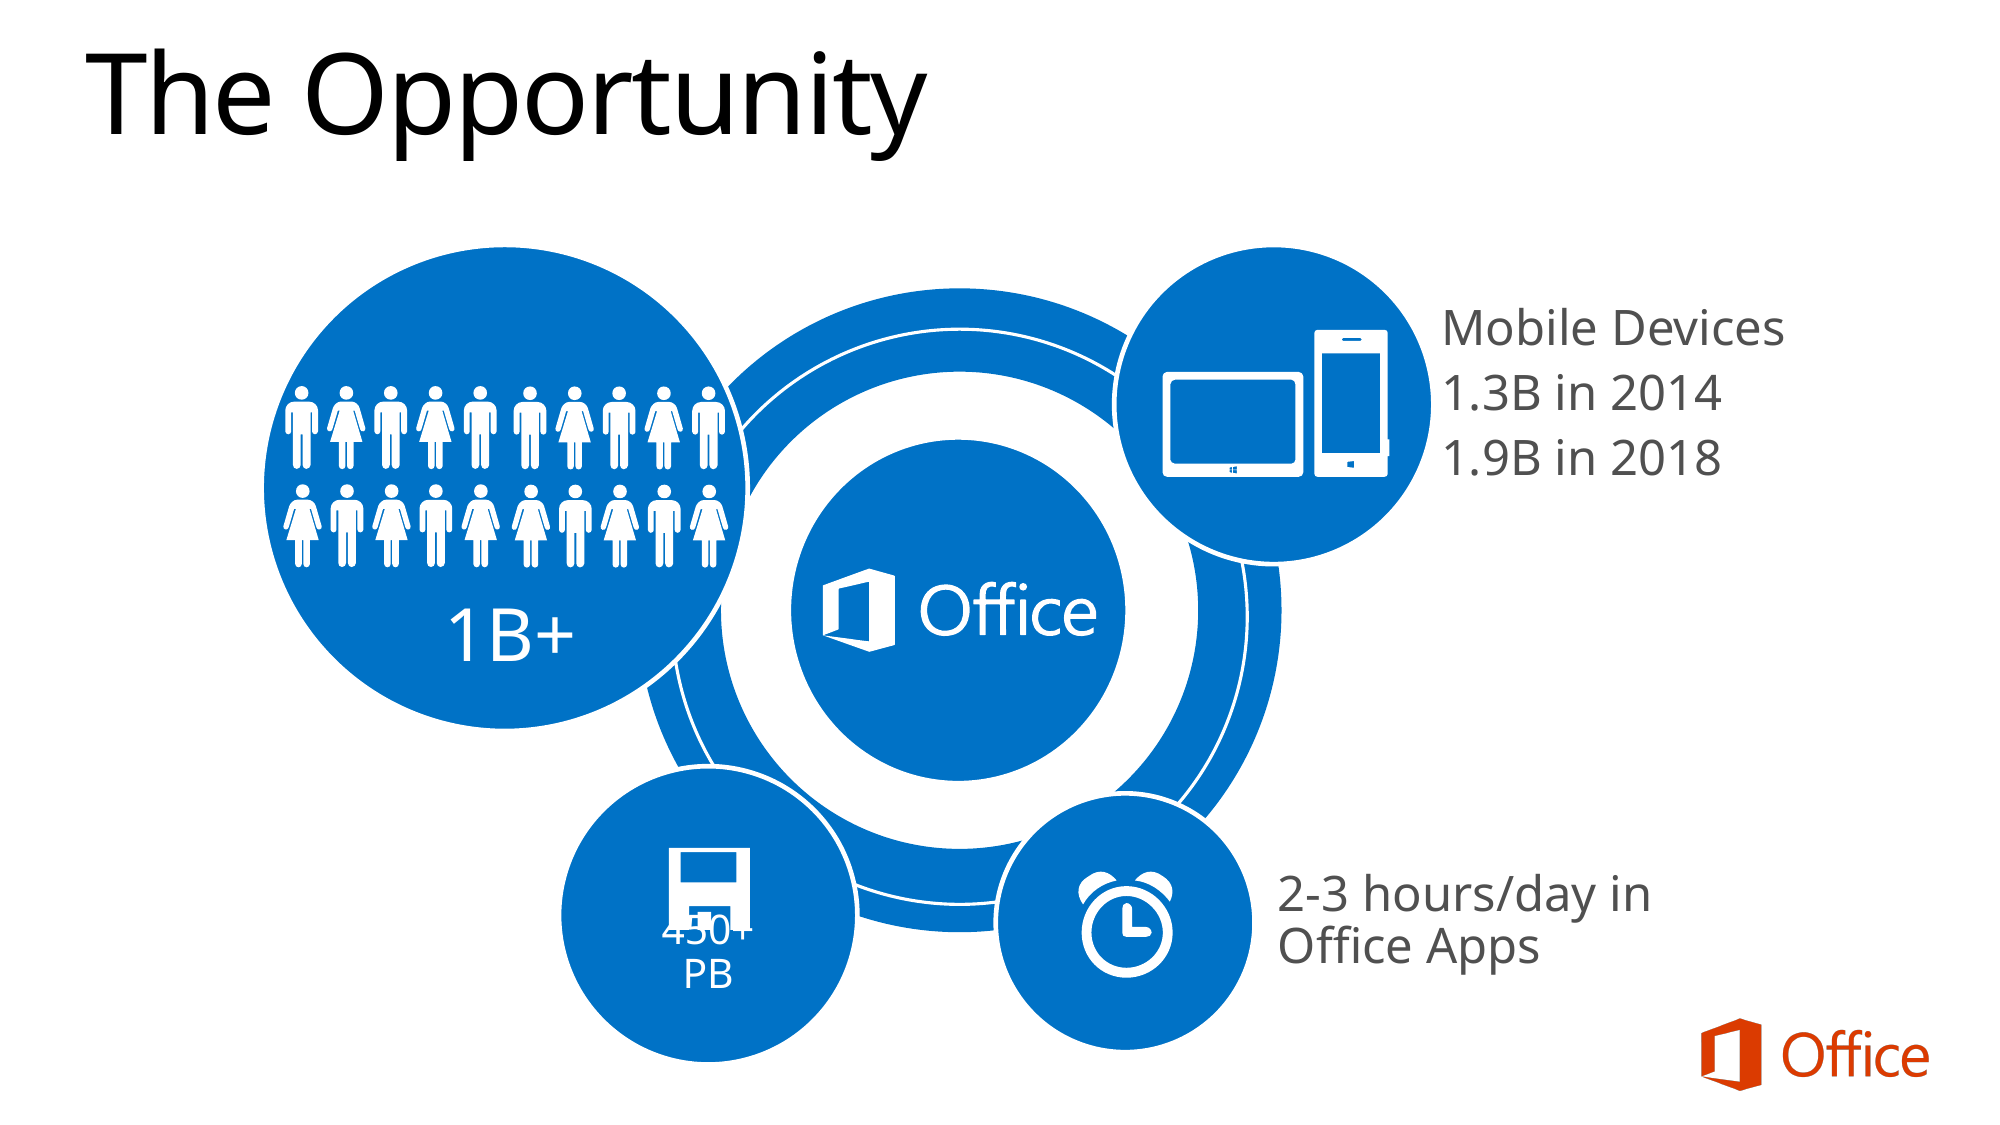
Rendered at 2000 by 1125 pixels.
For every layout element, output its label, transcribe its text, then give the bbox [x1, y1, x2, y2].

title The Opportunity [85, 37, 1914, 161]
text_box 450+ PB [650, 1053, 766, 1065]
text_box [282, 385, 501, 568]
picture [1670, 987, 1960, 1122]
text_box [261, 244, 1810, 1053]
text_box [511, 386, 729, 568]
